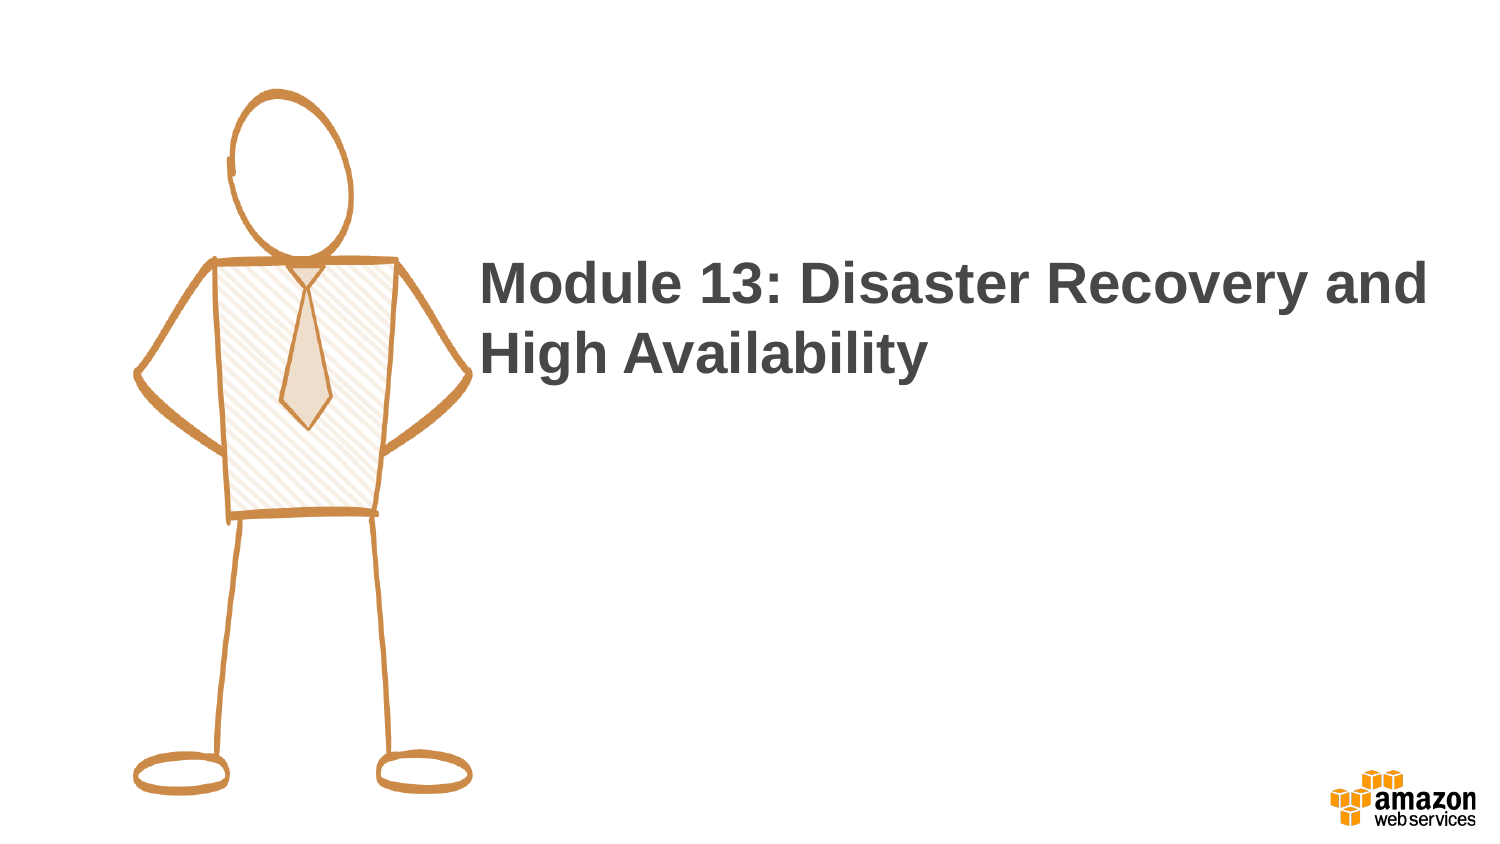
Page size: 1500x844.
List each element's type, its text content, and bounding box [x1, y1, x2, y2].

text_box Module 13: Disaster Recovery and High Availability [583, 238, 1500, 387]
picture [15, 88, 579, 796]
